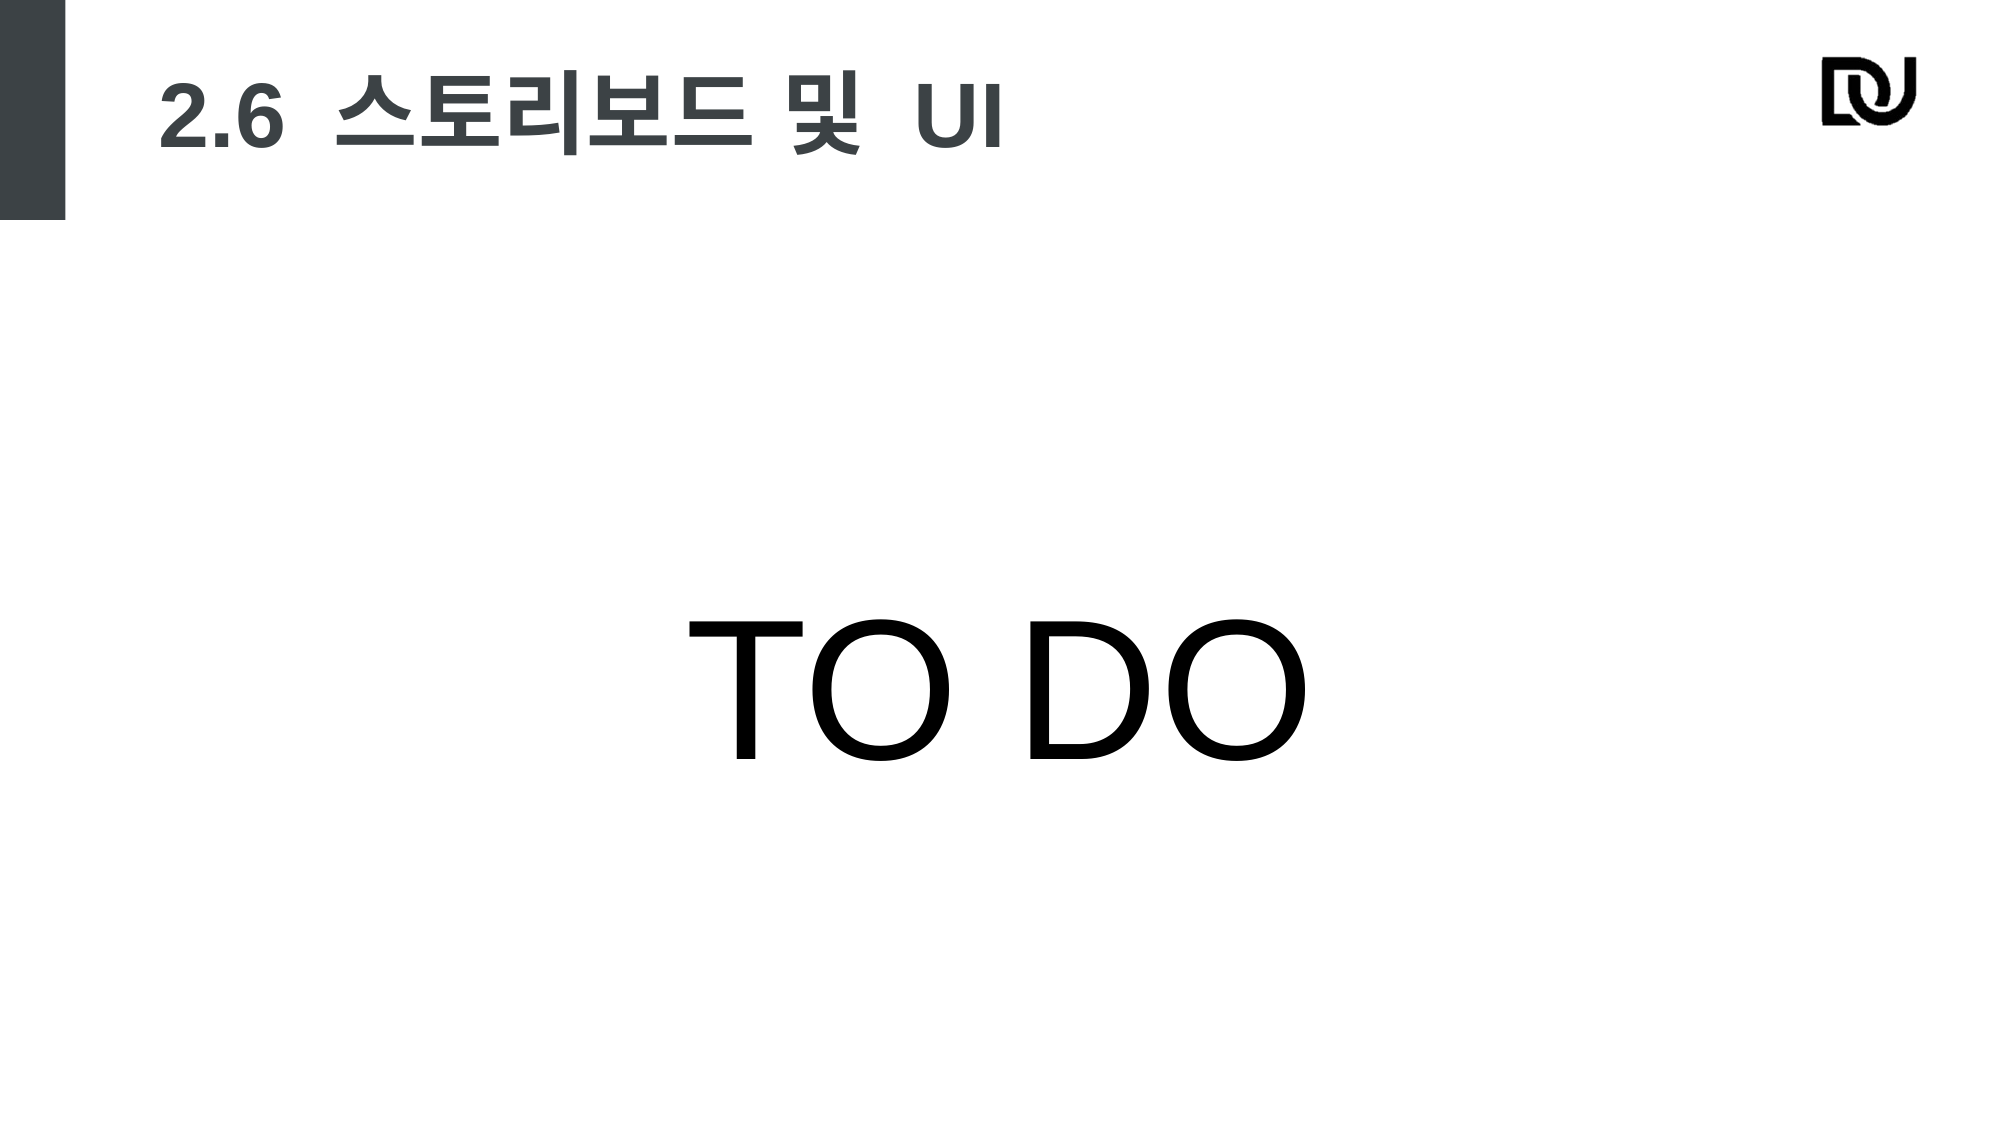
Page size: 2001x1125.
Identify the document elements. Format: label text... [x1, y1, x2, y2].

text_box 2.6 스토리보드 및 UI [143, 48, 1733, 174]
picture [1814, 48, 1922, 131]
text_box [0, 0, 67, 222]
text_box TO DO [670, 312, 1330, 808]
